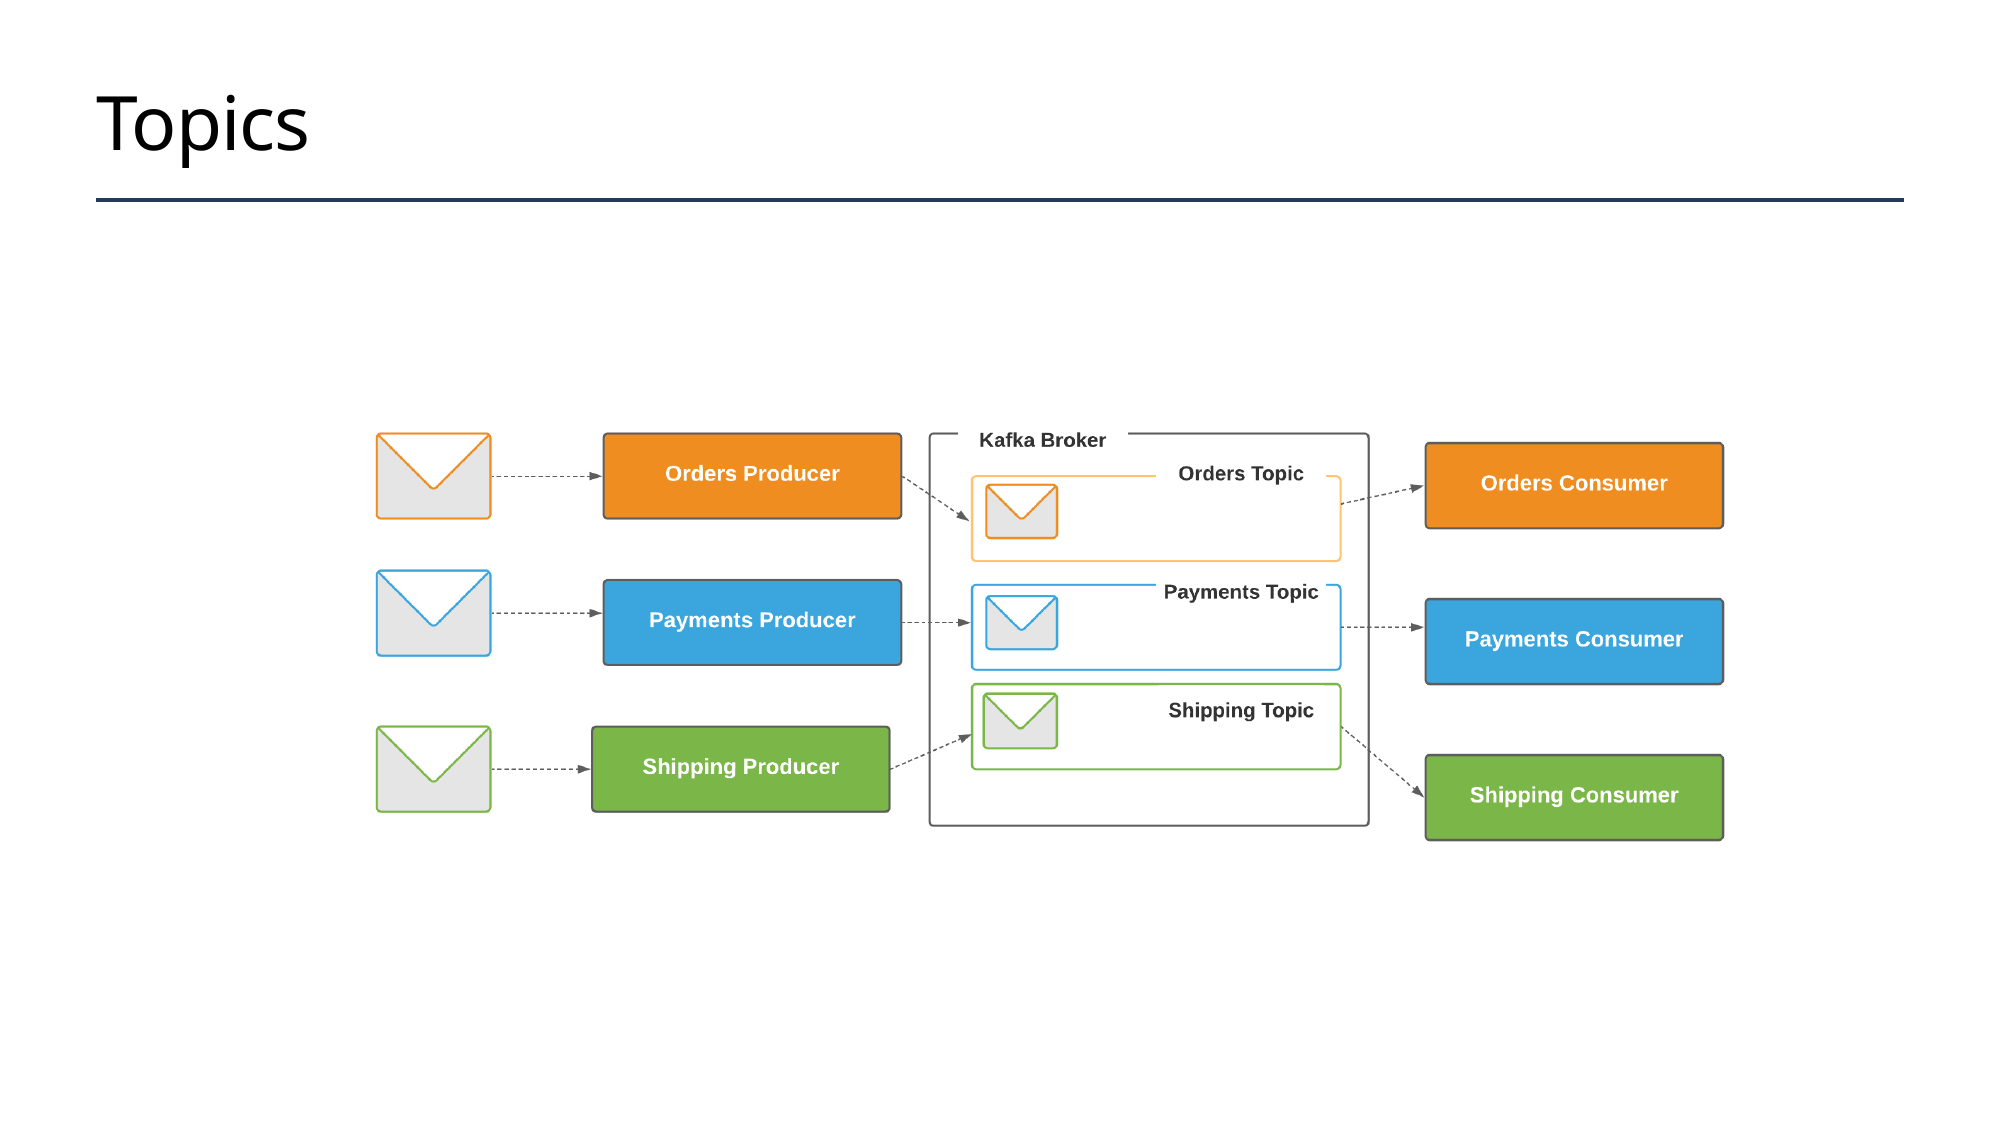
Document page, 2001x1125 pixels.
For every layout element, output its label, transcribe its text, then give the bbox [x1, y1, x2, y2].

title Topics [96, 75, 1904, 166]
picture [248, 376, 1752, 868]
